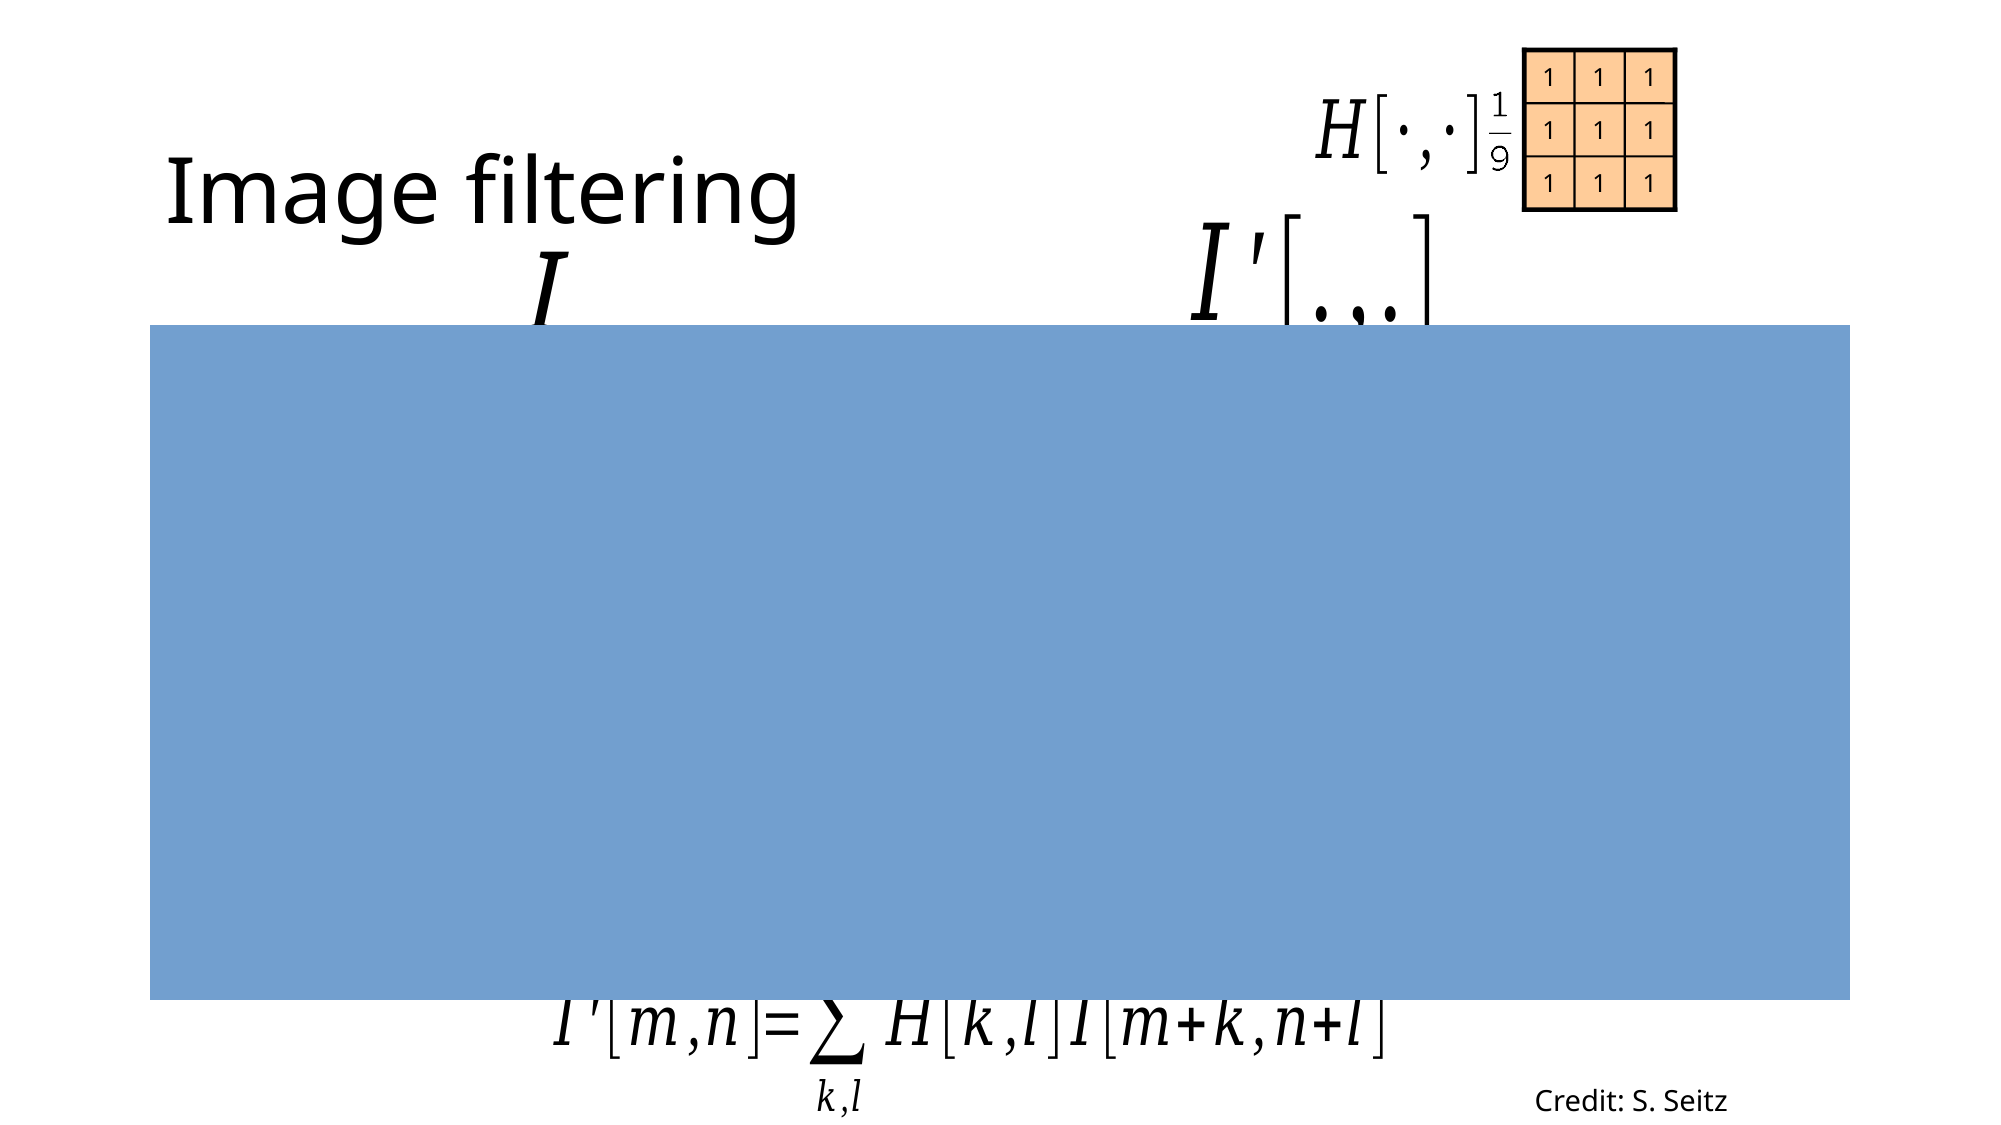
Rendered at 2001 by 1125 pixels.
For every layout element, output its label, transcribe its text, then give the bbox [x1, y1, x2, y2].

title Image filtering [150, 99, 1850, 288]
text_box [1486, 49, 1676, 211]
text_box Credit: S. Seitz [1519, 1074, 1743, 1125]
